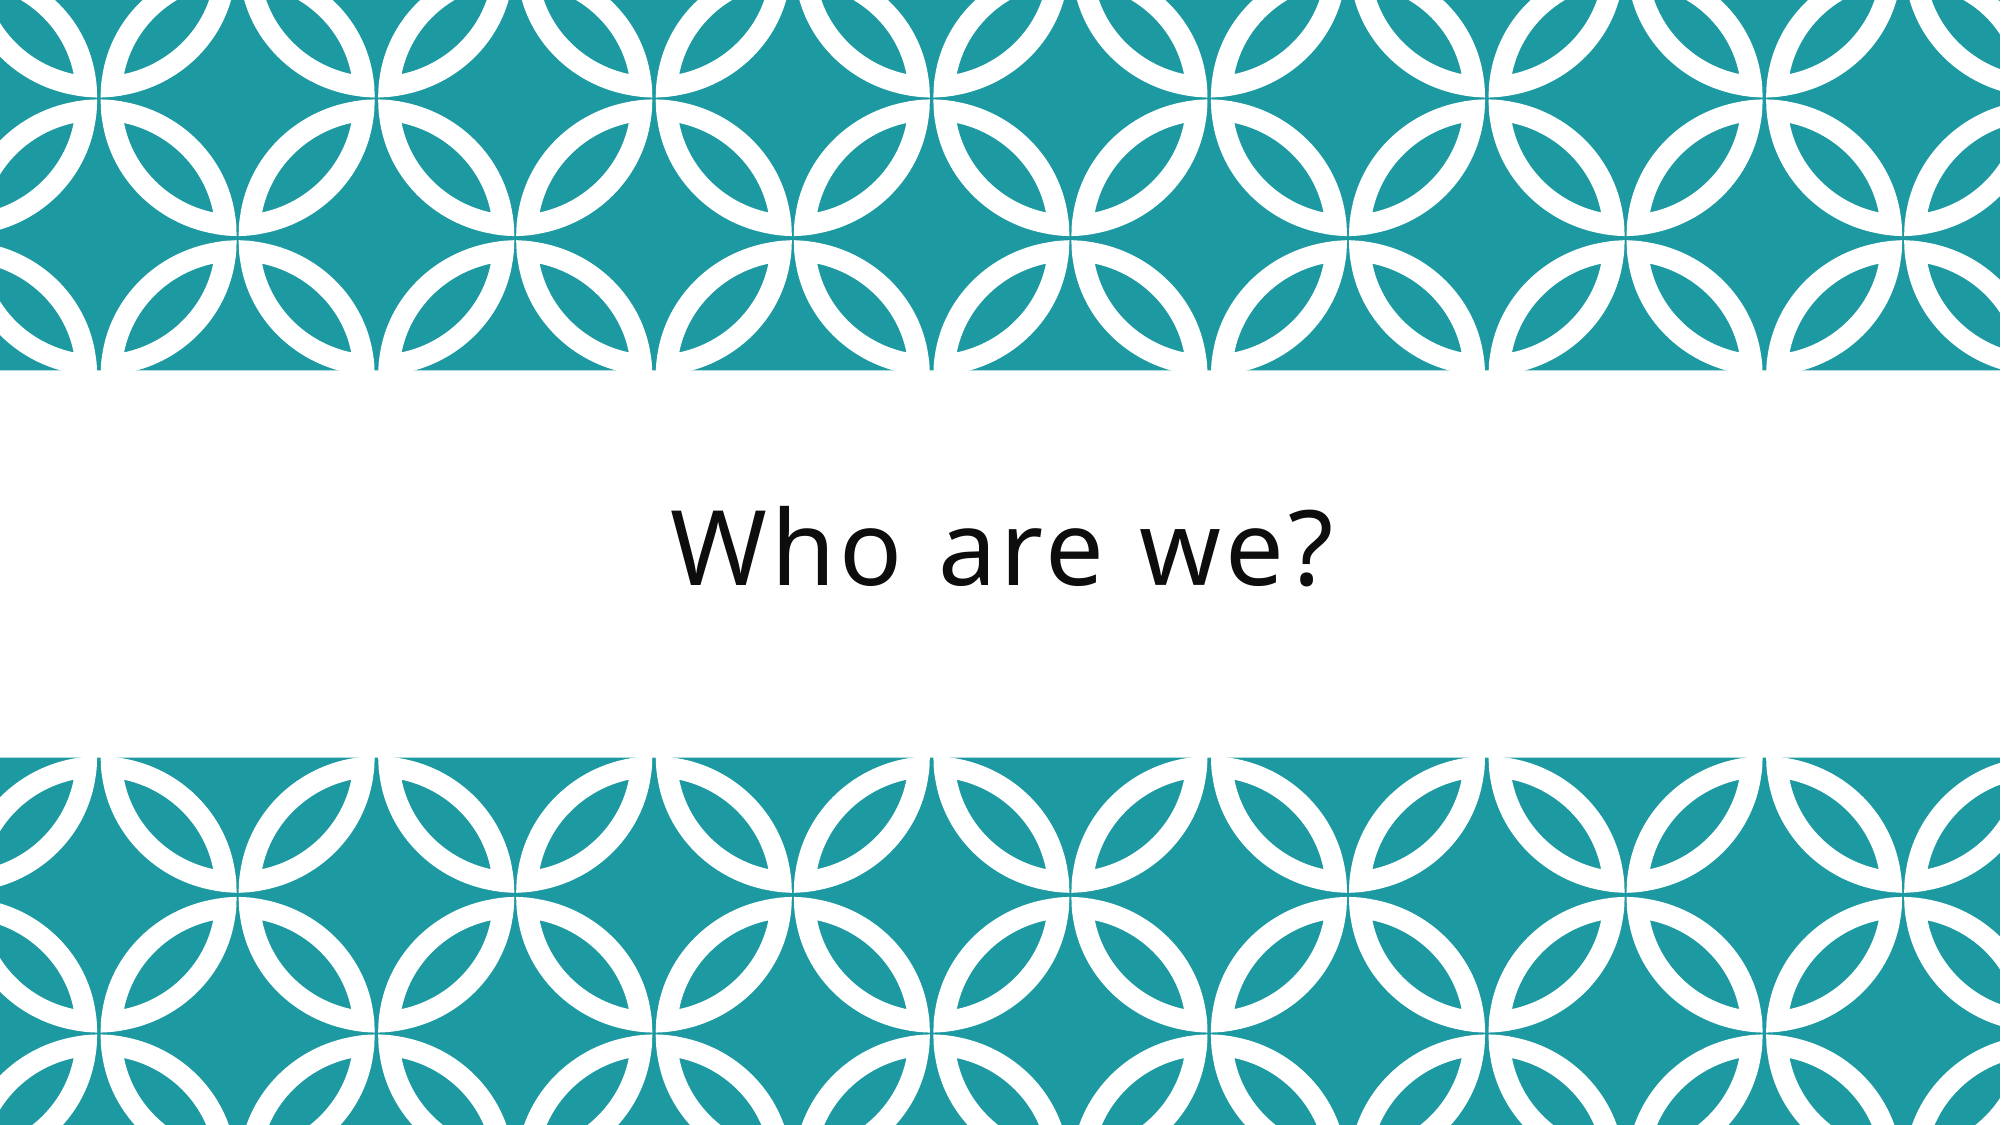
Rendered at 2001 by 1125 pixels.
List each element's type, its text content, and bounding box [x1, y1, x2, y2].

title Who are we? [87, 479, 1923, 720]
